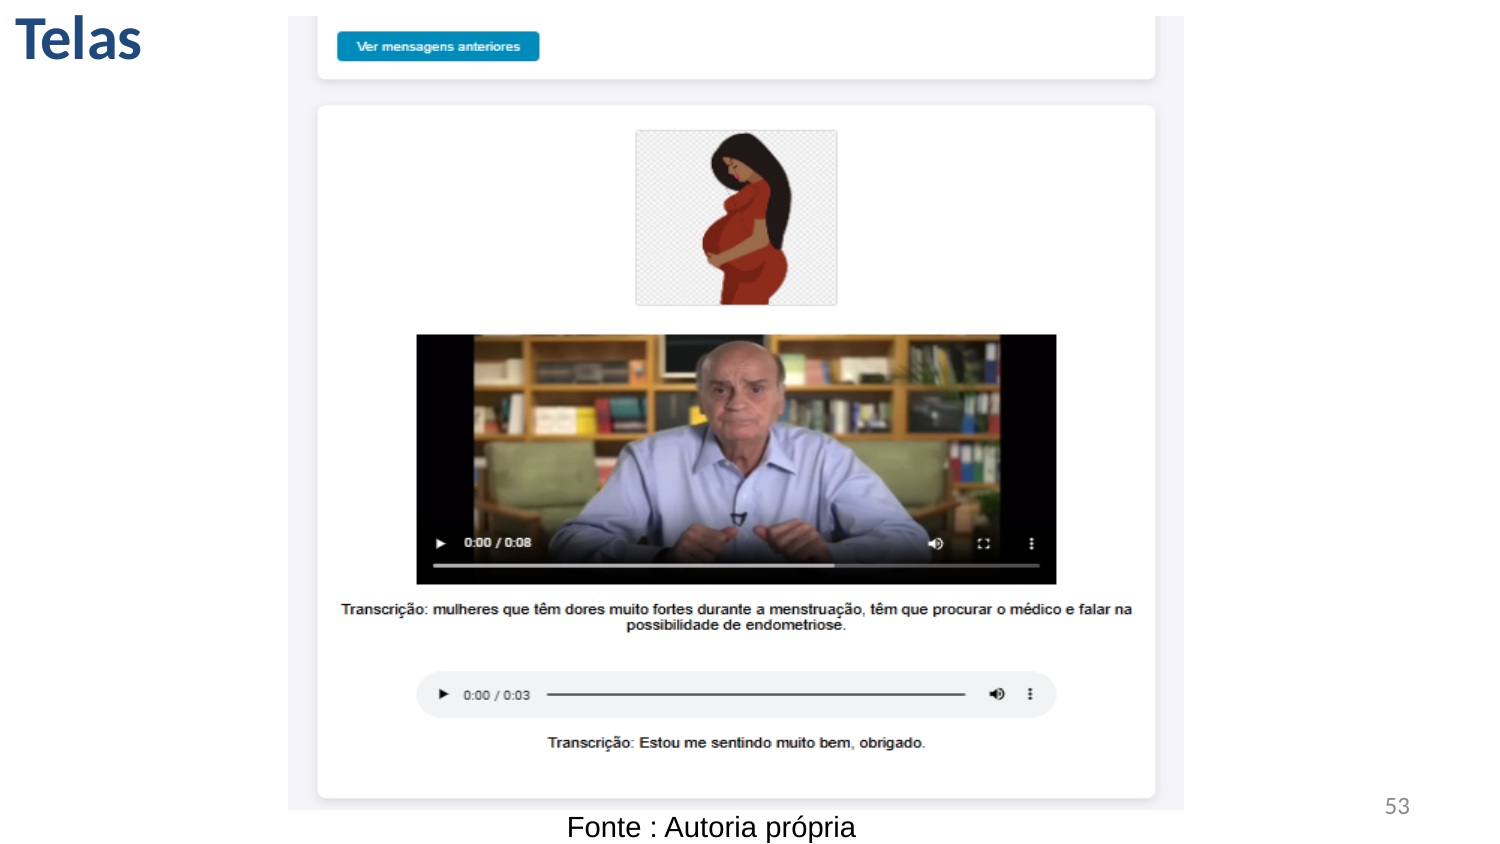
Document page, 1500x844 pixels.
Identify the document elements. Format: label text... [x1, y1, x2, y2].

text_box Fonte : Autoria própria [552, 800, 1304, 844]
slide_number 53 [1188, 782, 1425, 827]
text_box Telas [0, 0, 1352, 51]
picture [288, 16, 1184, 811]
